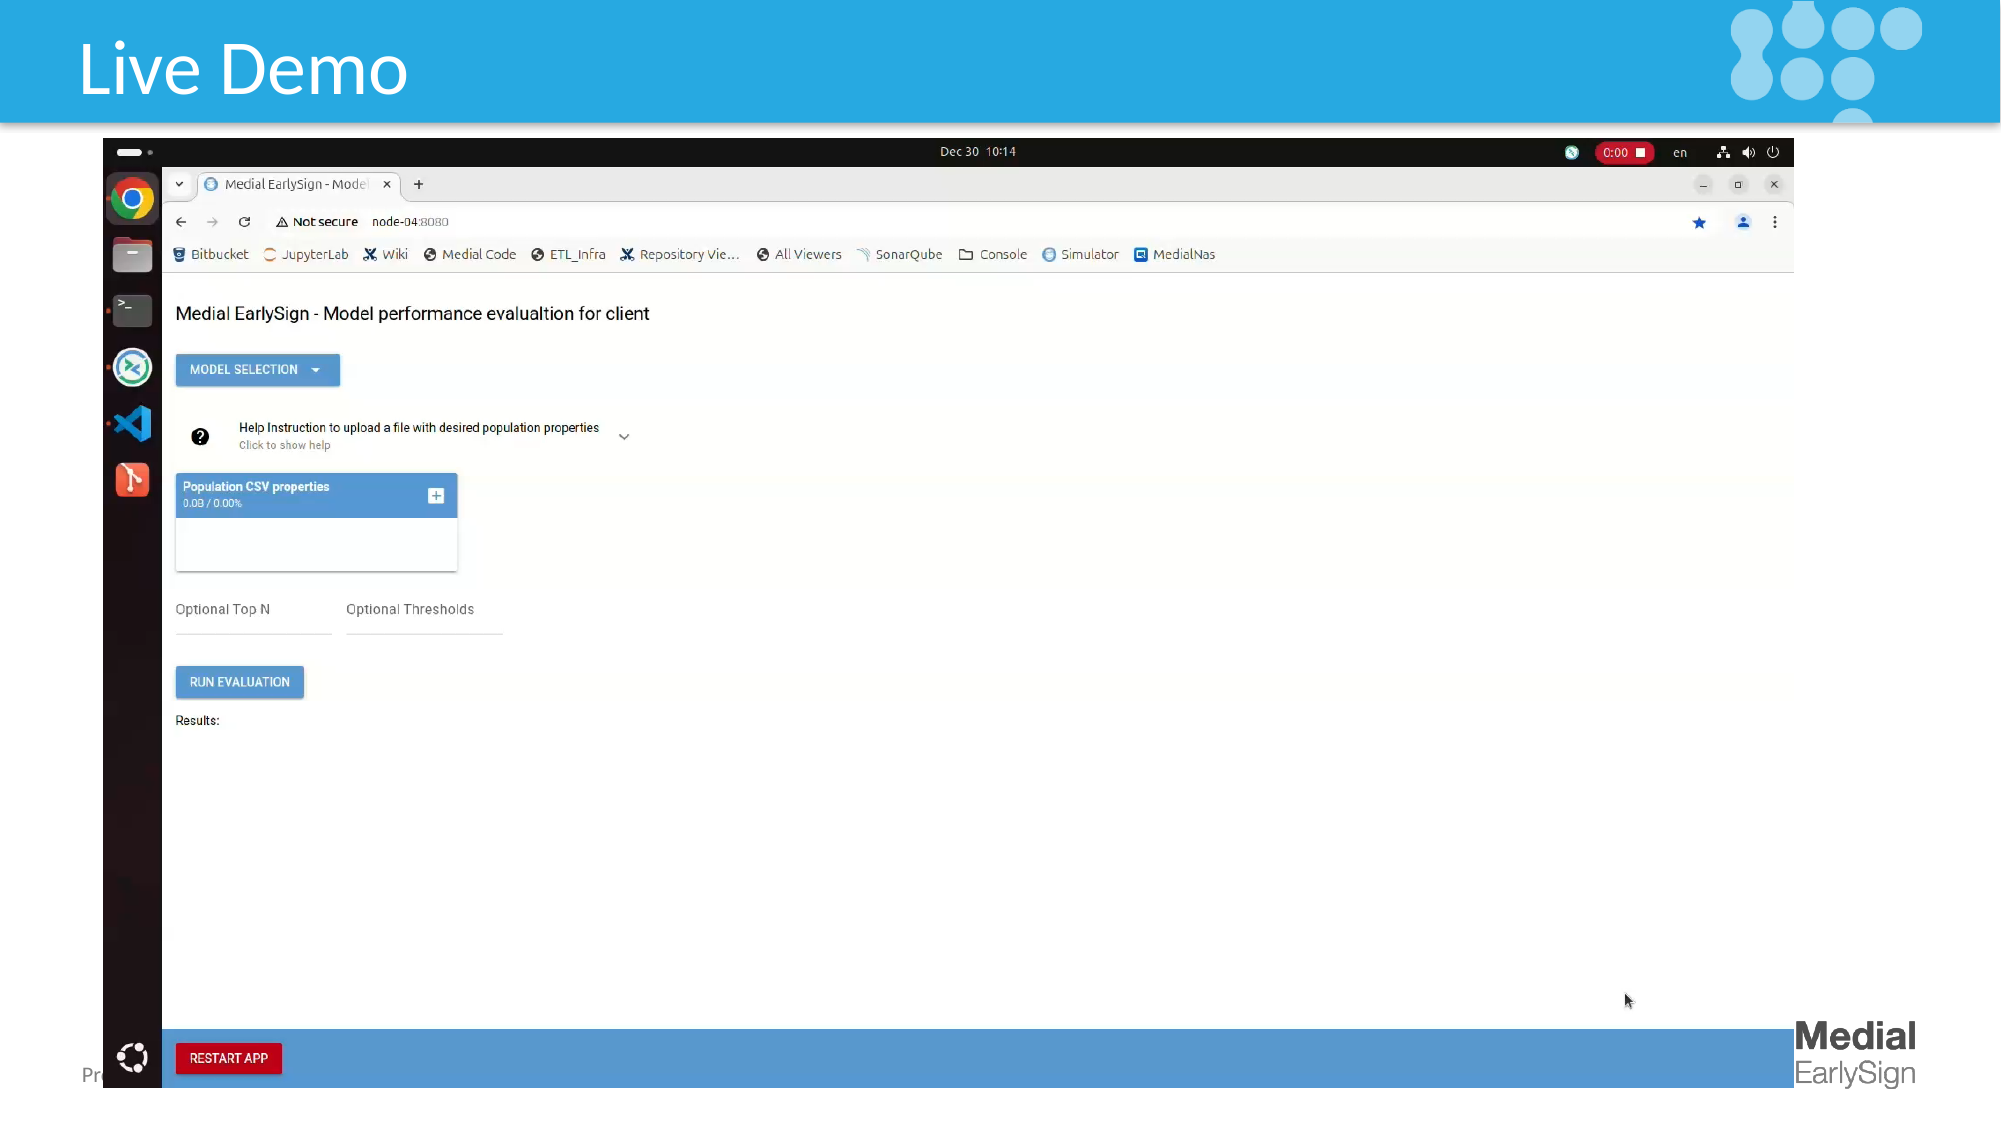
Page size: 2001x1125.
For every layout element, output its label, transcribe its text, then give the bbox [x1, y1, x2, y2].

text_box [102, 136, 1795, 1089]
title Live Demo [63, 8, 1729, 119]
picture [1795, 986, 1915, 1089]
picture [1730, 1, 1923, 123]
